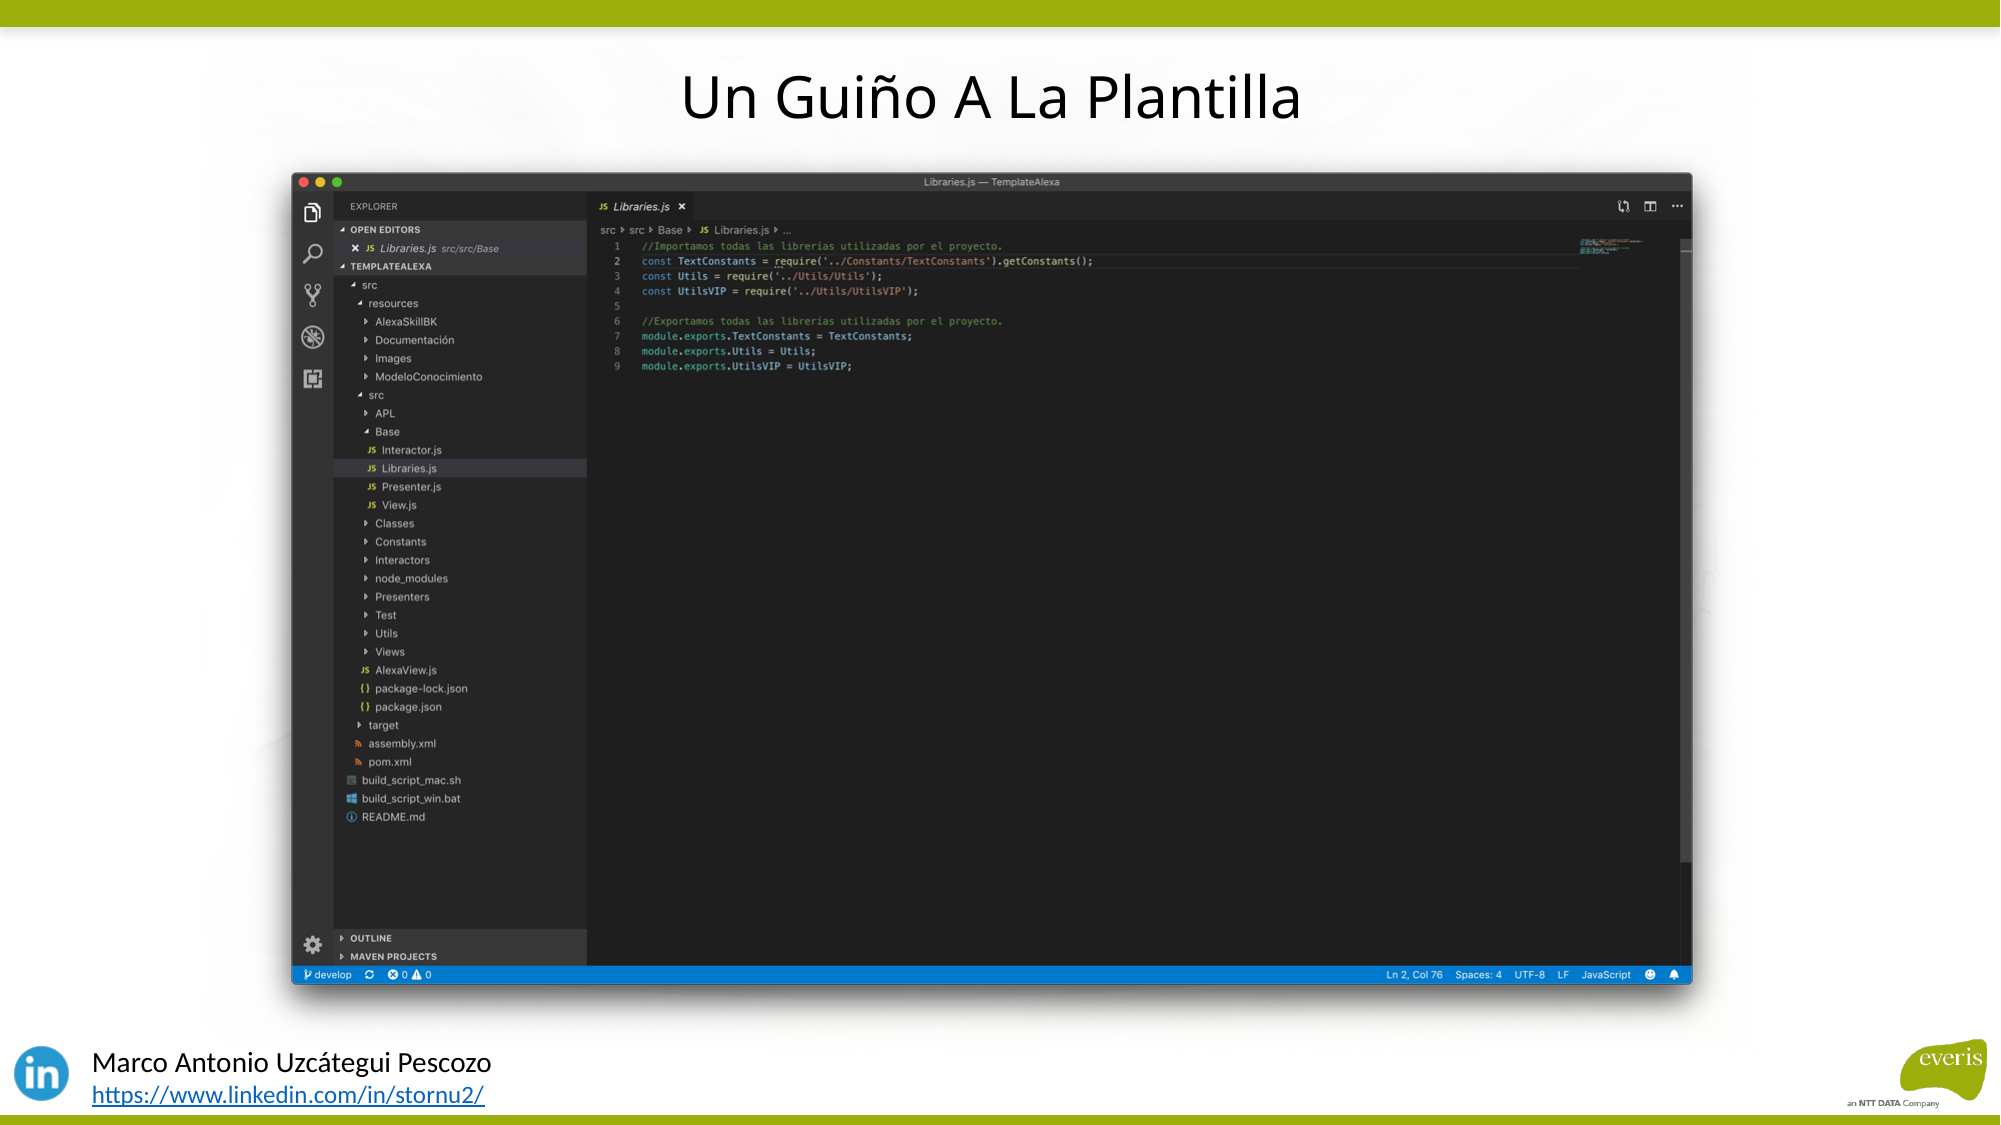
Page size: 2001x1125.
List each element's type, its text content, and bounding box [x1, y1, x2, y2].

title Un Guiño A La Plantilla [19, 59, 1965, 142]
text_box [0, 0, 2000, 27]
picture [245, 141, 1739, 1046]
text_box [0, 1036, 2000, 1125]
